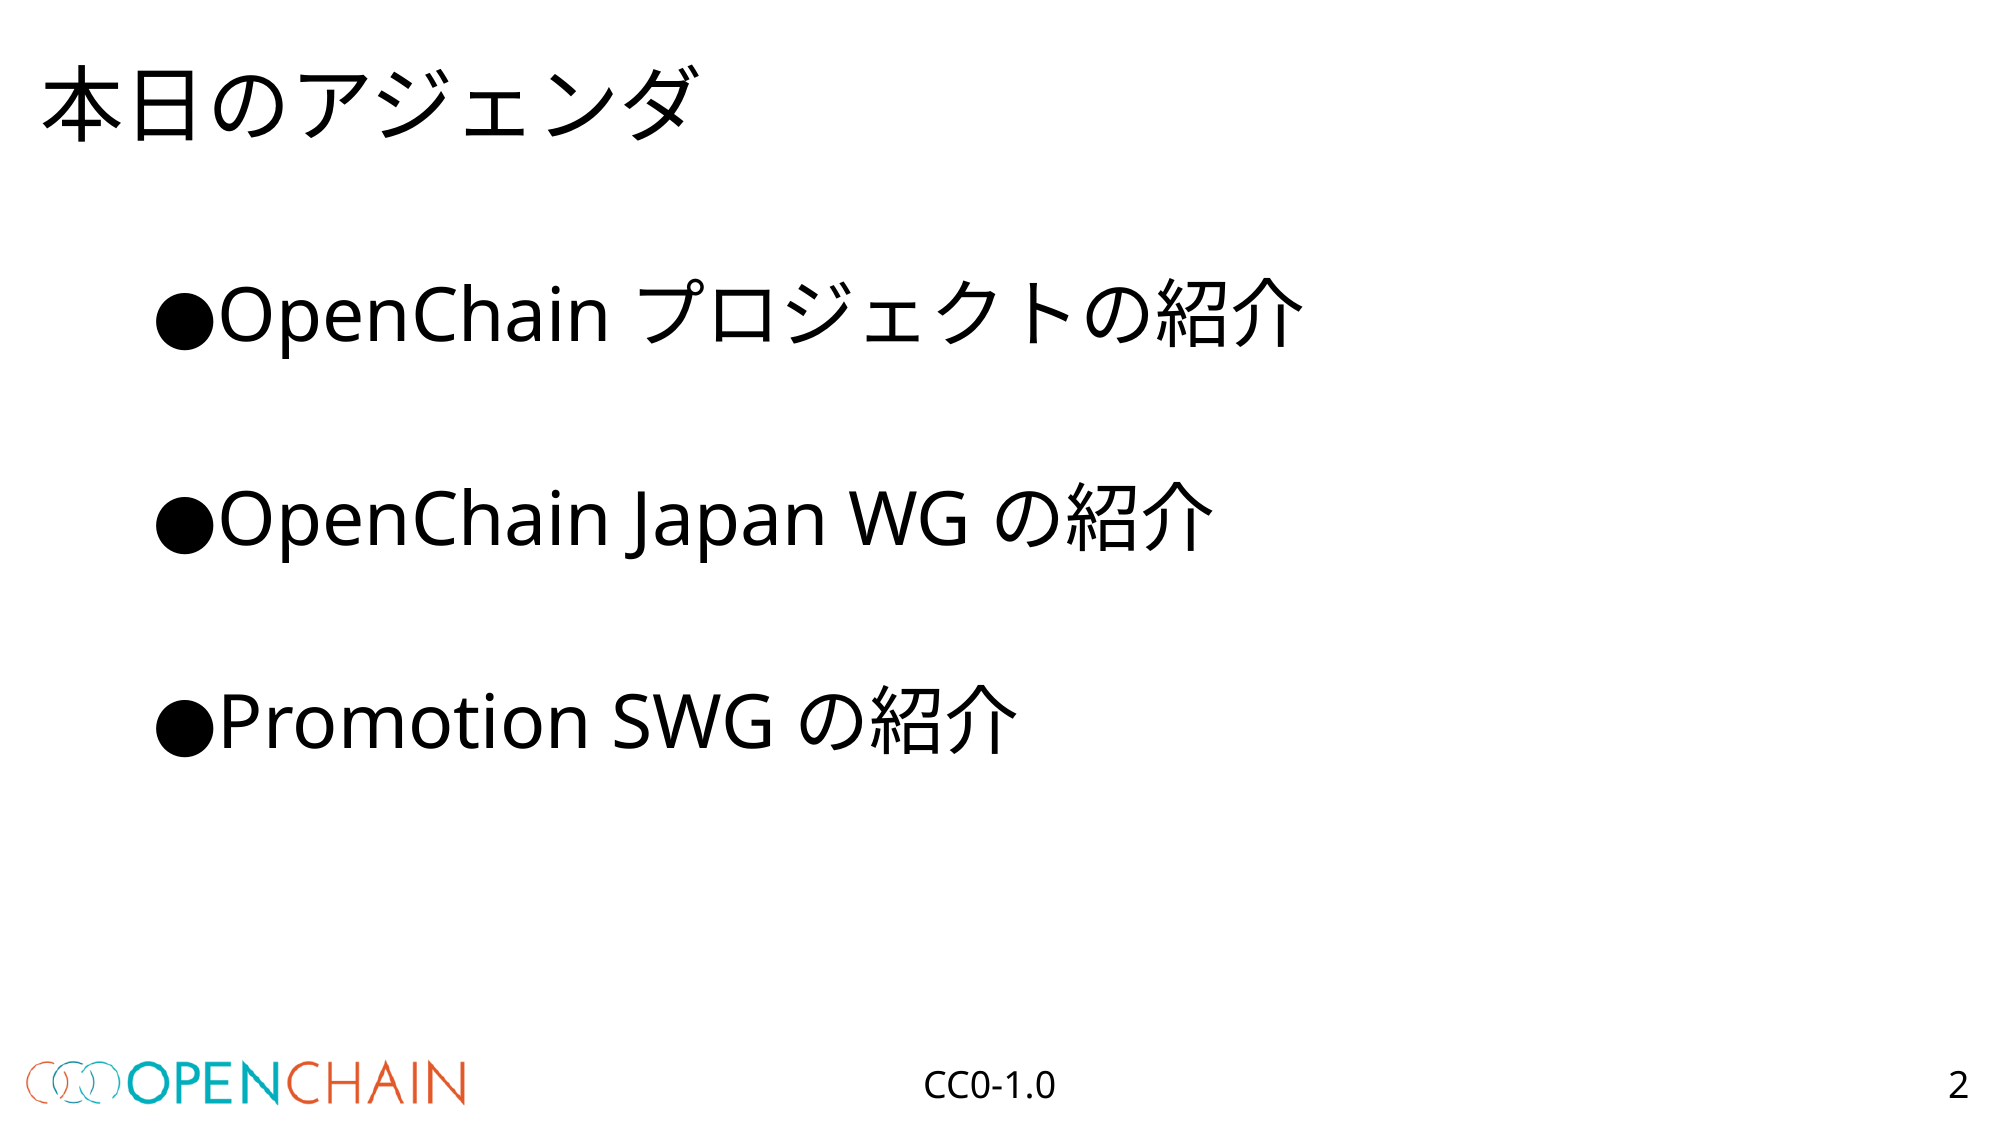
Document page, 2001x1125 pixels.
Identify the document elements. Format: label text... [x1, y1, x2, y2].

list ●OpenChainプロジェクトの紹介 ●OpenChain Japan WGの紹介 ●Promotion SWGの紹介 [137, 269, 1863, 983]
picture [25, 1059, 466, 1106]
slide_number 2 [1534, 1053, 1985, 1114]
text_box CC0-1.0 [621, 1053, 1072, 1114]
title 本日のアジェンダ [25, 0, 1751, 218]
